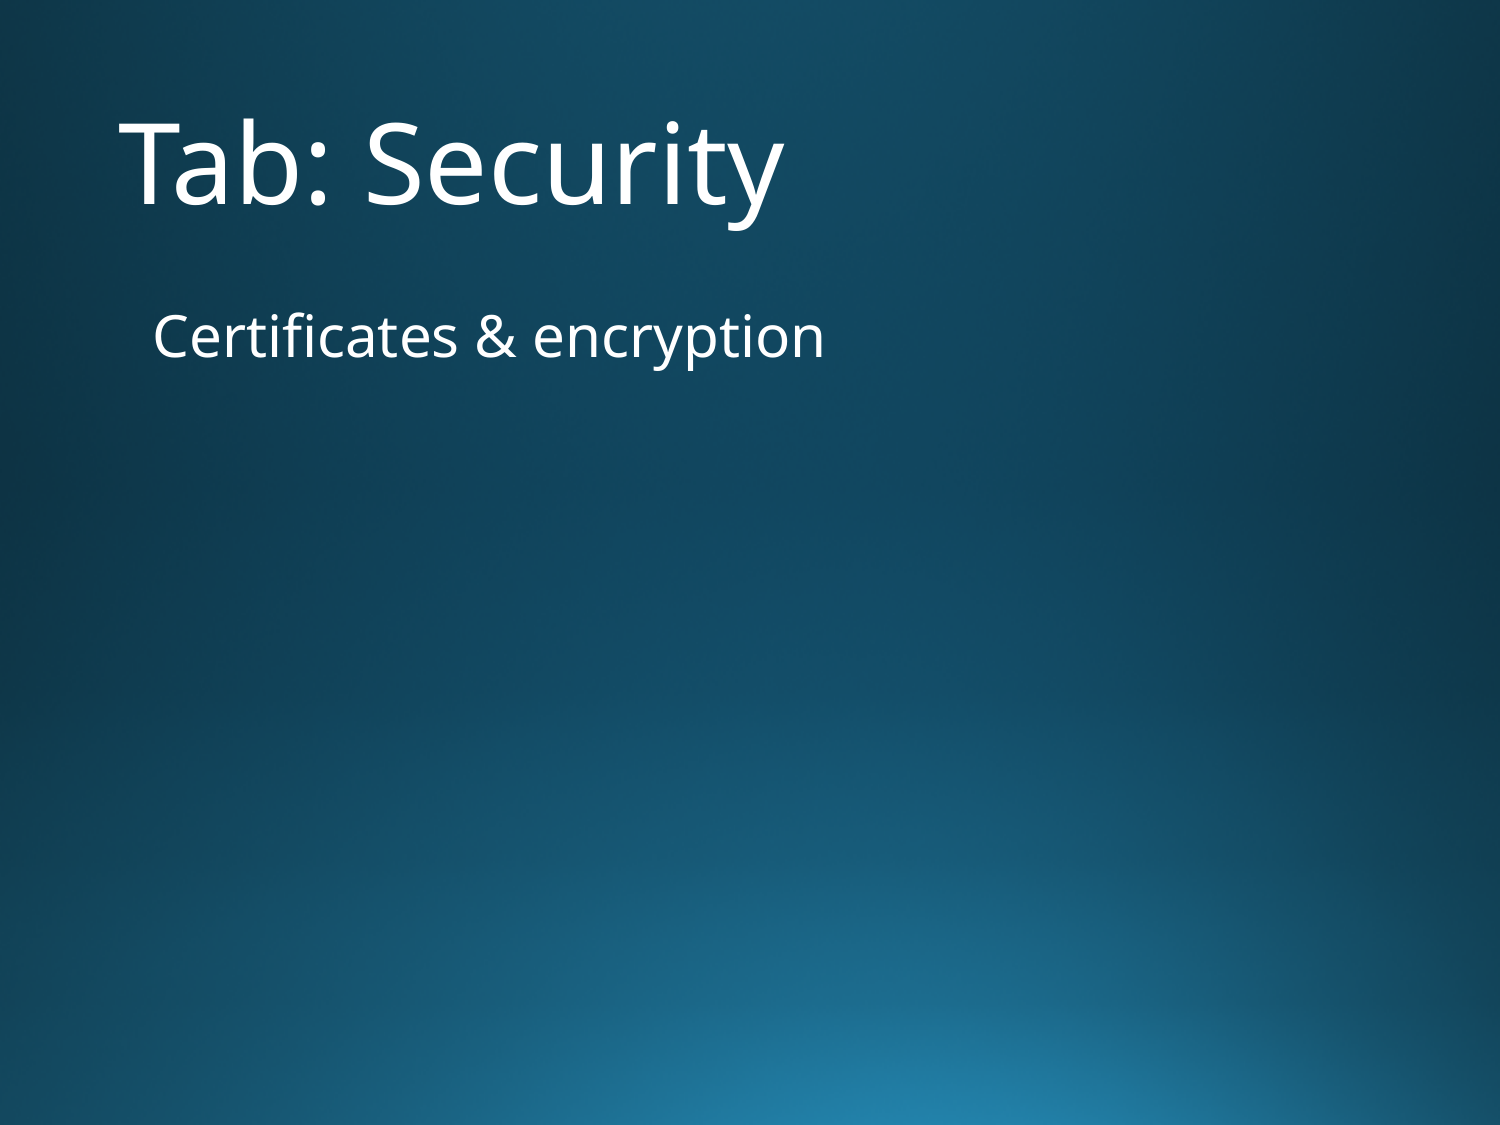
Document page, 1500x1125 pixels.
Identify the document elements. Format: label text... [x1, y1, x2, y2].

title Tab: Security [103, 59, 1397, 278]
picture [0, 0, 1500, 1125]
list Certificates & encryption [137, 299, 1397, 1014]
